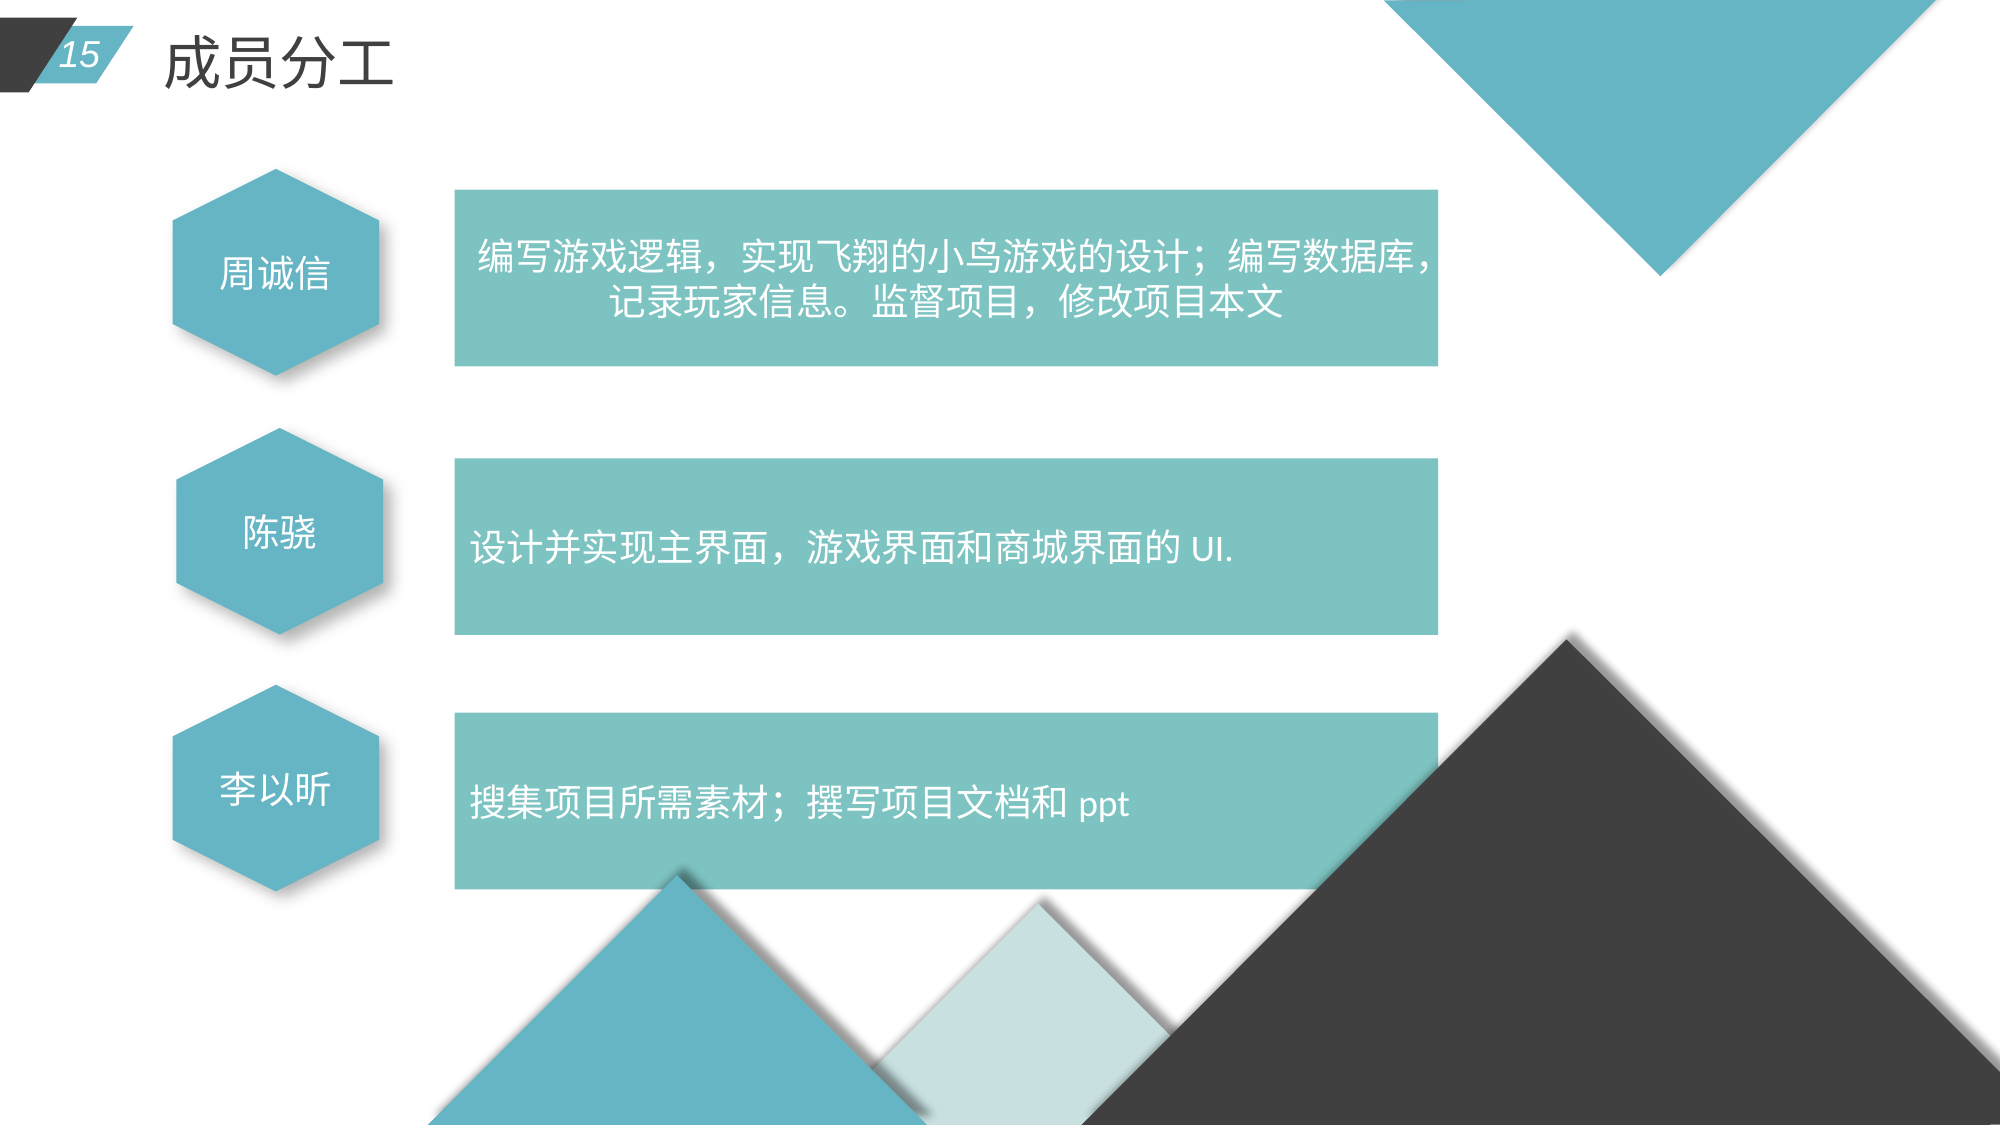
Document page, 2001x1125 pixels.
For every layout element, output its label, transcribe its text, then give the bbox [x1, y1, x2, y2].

text_box 李以昕 [171, 683, 381, 893]
text_box [883, 902, 1166, 1125]
text_box 成员分工 [148, 18, 412, 104]
text_box 编写游戏逻辑，实现飞翔的小鸟游戏的设计；编写数据库，记录玩家信息。监督项目，修改项目本文 [454, 189, 1439, 367]
text_box 周诚信 [171, 167, 381, 377]
text_box [1080, 637, 2000, 1125]
text_box 设计并实现主界面，游戏界面和商城界面的UI. [454, 457, 1439, 636]
text_box 搜集项目所需素材；撰写项目文档和ppt [454, 712, 1439, 890]
text_box [426, 873, 929, 1125]
text_box 陈骁 [175, 426, 385, 636]
text_box [1381, 0, 1938, 278]
